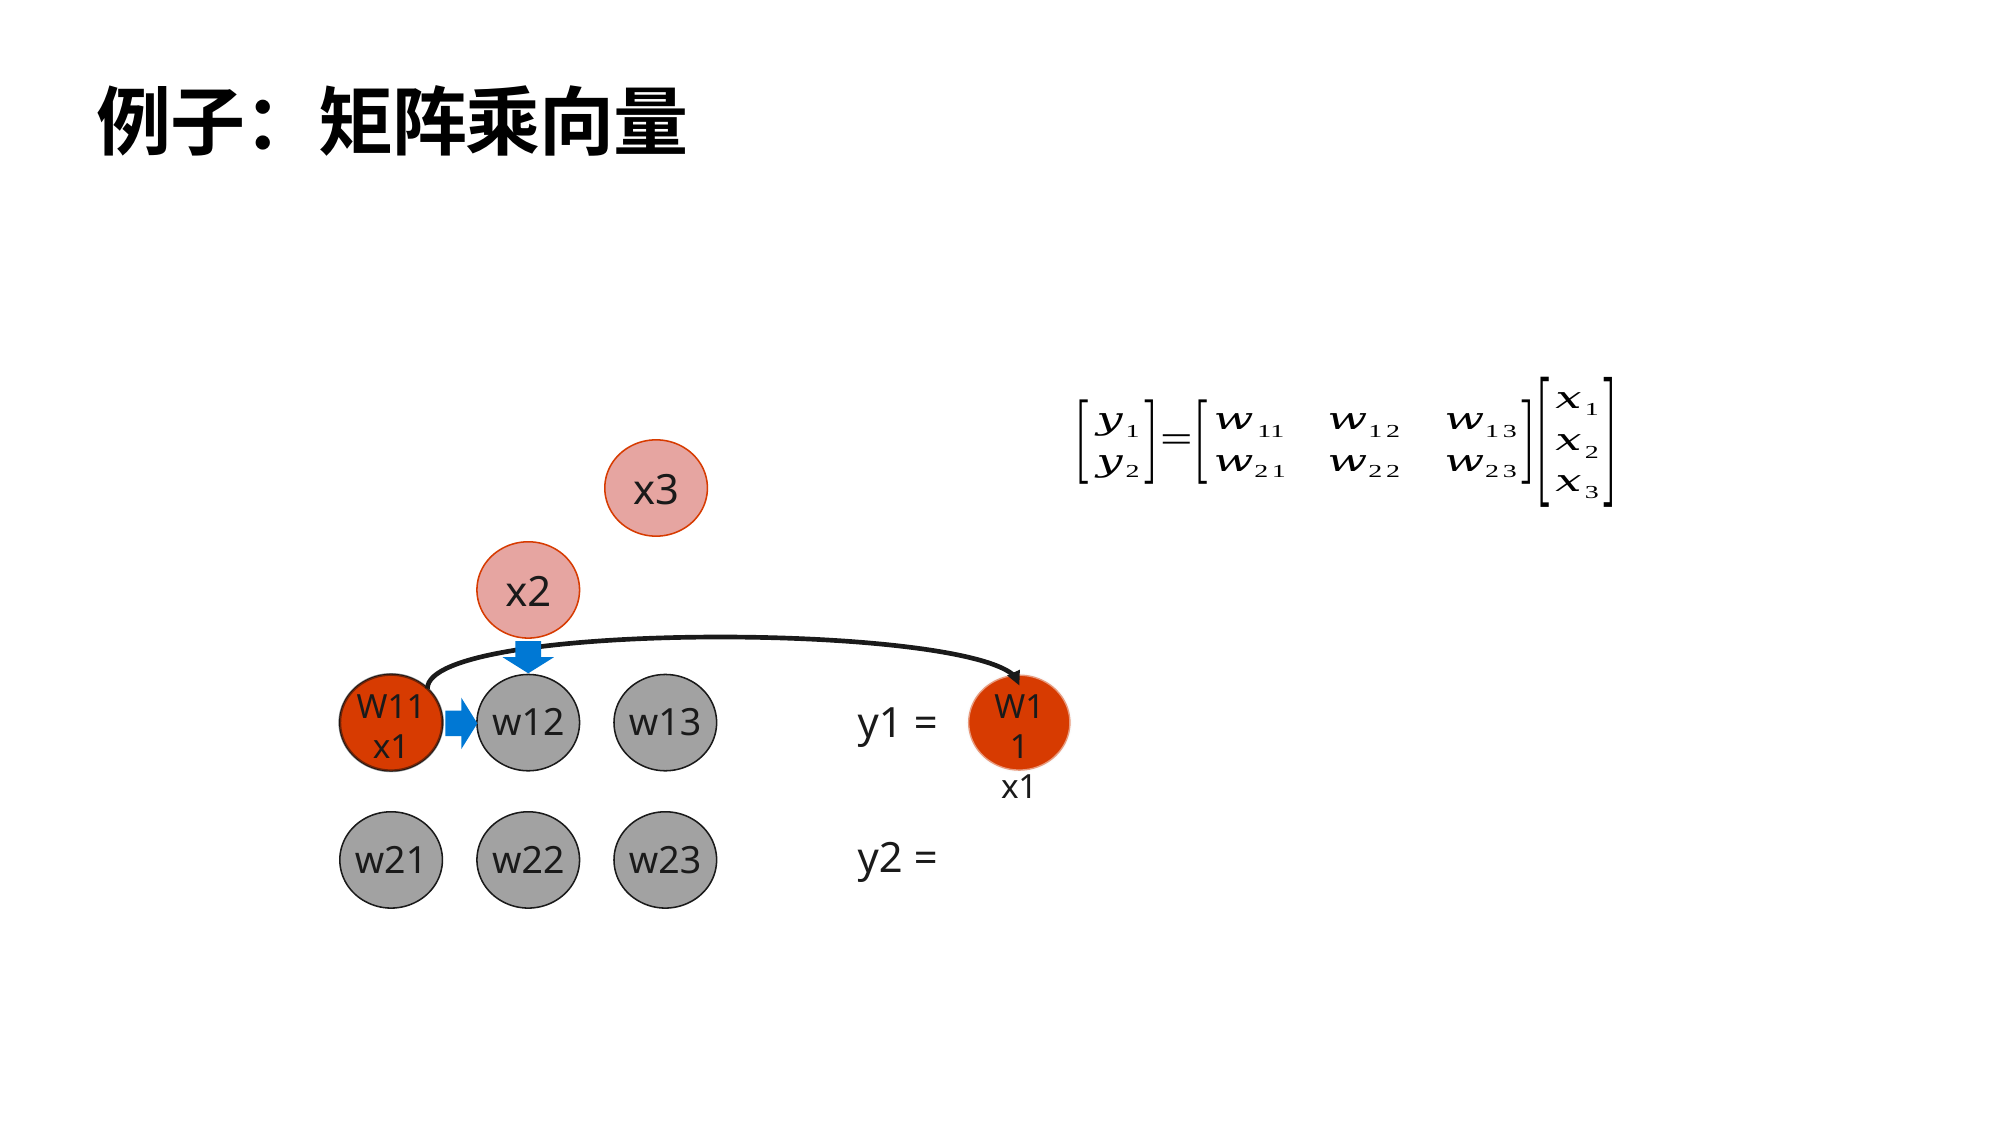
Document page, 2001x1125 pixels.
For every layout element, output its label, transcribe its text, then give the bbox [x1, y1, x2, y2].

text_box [476, 541, 580, 639]
text_box w21 [354, 835, 428, 881]
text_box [604, 439, 708, 537]
title 例子：矩阵乘向量 [96, 75, 1904, 166]
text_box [339, 674, 427, 771]
text_box [501, 640, 555, 674]
text_box [339, 811, 444, 909]
text_box w23 [629, 835, 702, 881]
text_box y2 = [857, 831, 949, 882]
text_box [613, 811, 718, 909]
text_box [427, 674, 1071, 771]
text_box w22 [491, 835, 565, 881]
text_box [476, 811, 581, 909]
